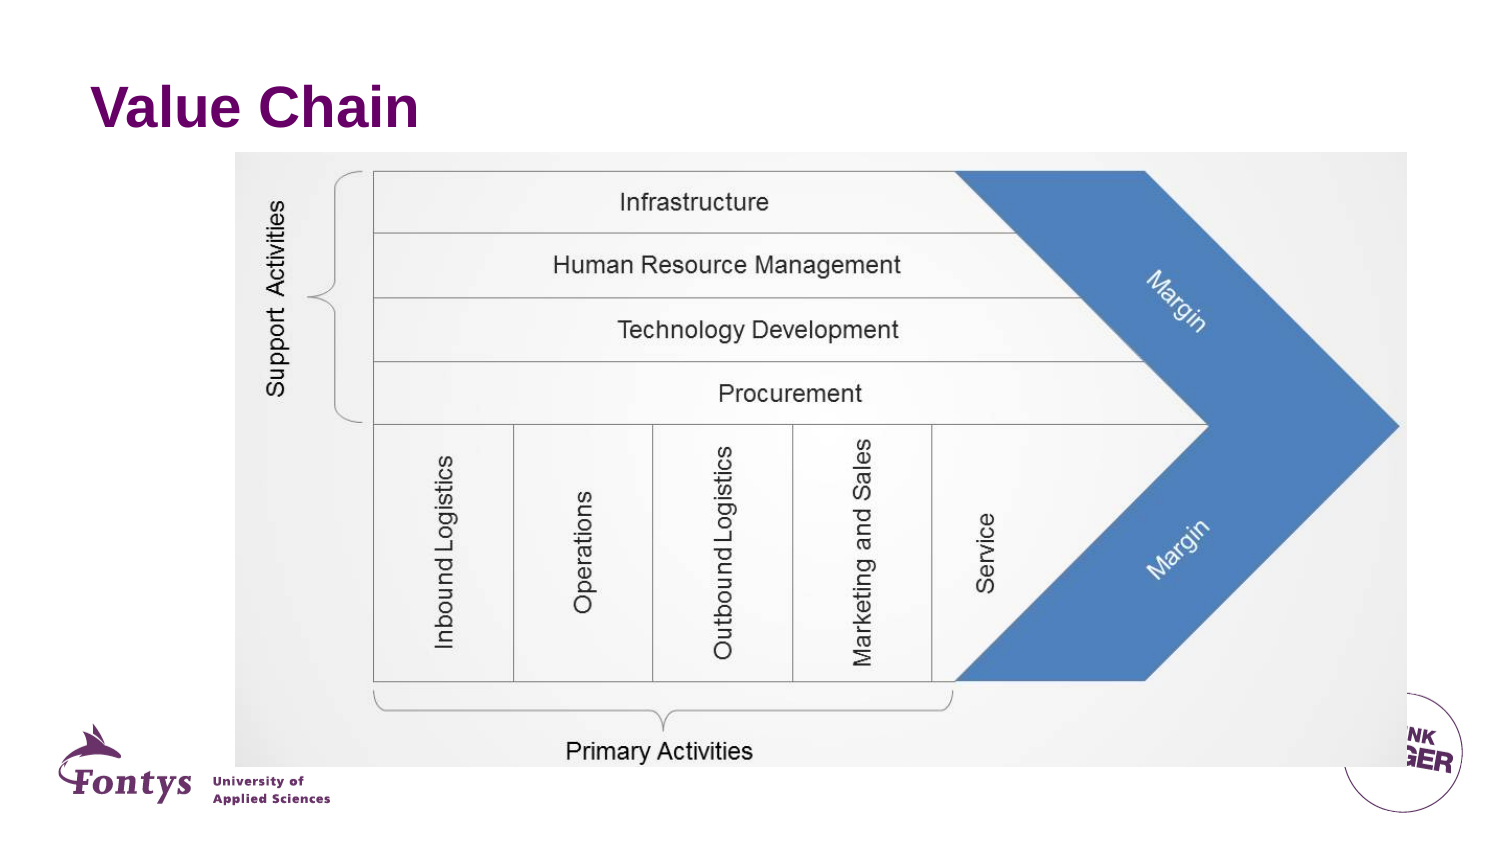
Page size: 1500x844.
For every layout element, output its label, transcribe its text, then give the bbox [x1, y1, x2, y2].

picture [0, 0, 1500, 844]
title Value Chain [75, 33, 1425, 175]
